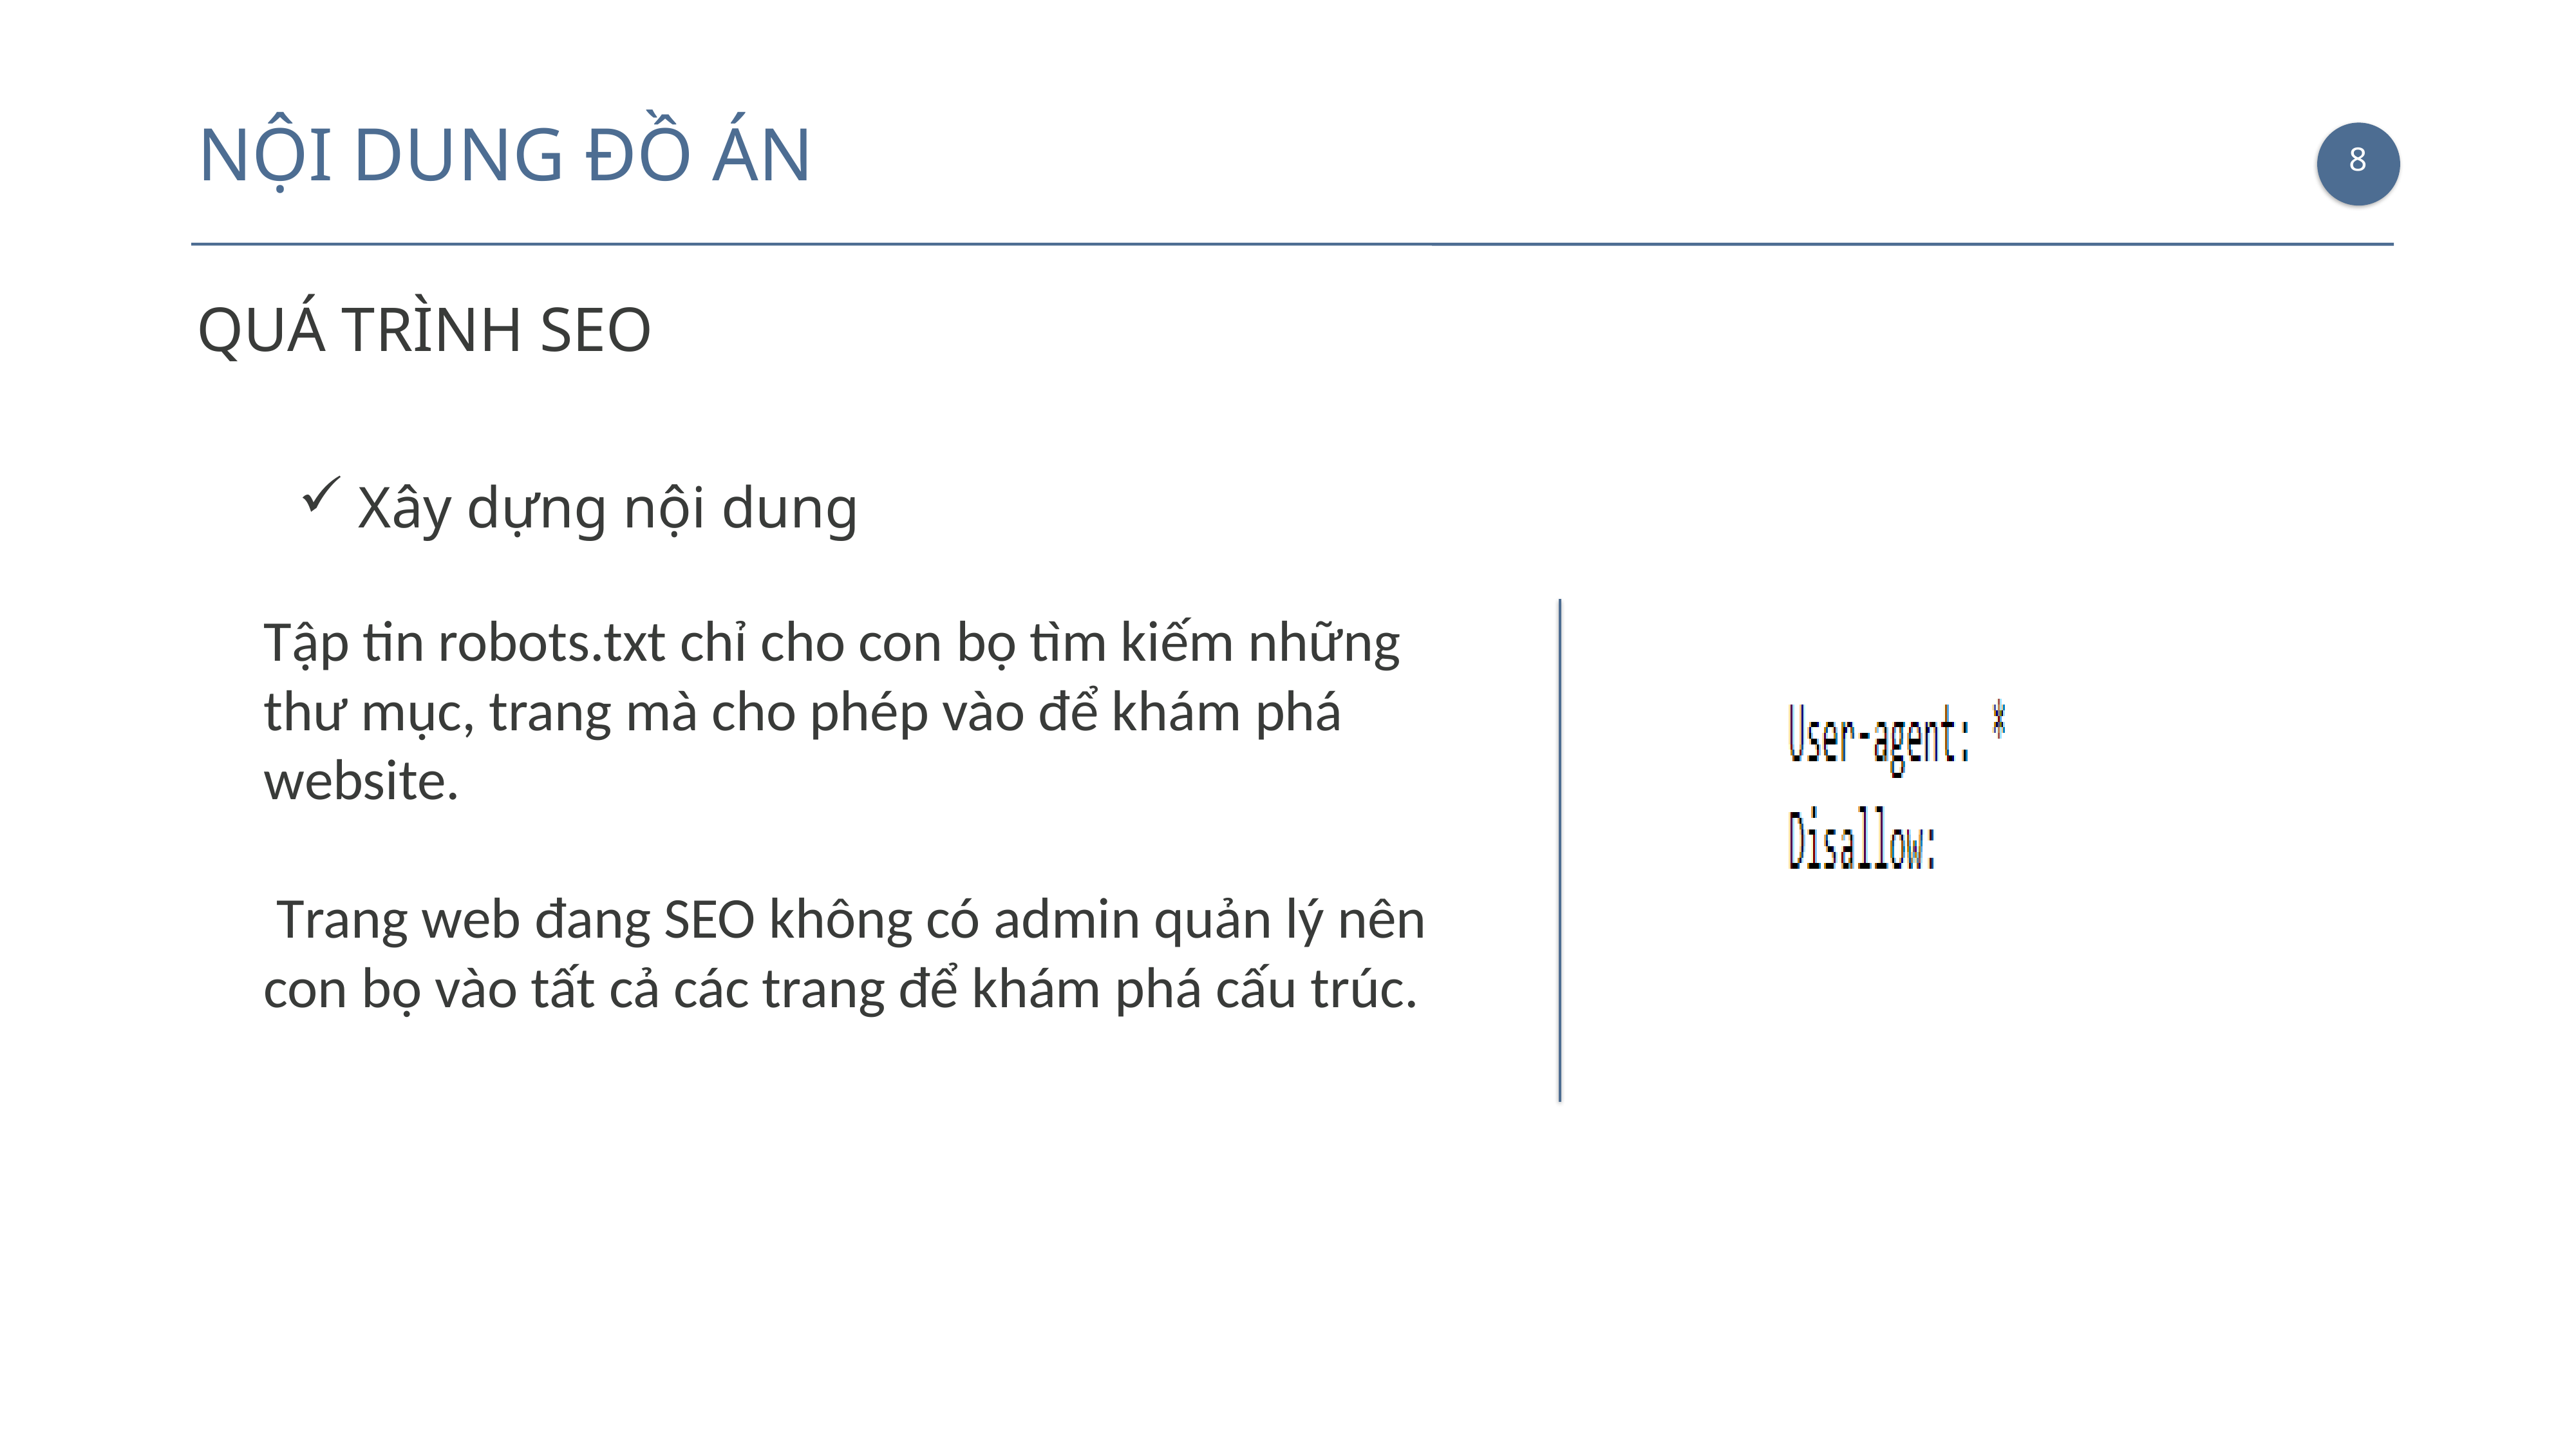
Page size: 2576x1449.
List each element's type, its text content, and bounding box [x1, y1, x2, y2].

text_box NỘI DUNG ĐỒ ÁN [187, 103, 2013, 200]
picture [1487, 567, 2465, 969]
text_box Xây dựng nội dung [288, 467, 879, 544]
text_box Tập tin robots.txt chỉ cho con bọ tìm kiếm những thư mục, trang mà cho phép vào để khám phá website. Trang web đang SEO không có admin quản lý nên con bọ vào tất cả các trang để khám phá cấu trúc. [254, 598, 1437, 1088]
text_box QUÁ TRÌNH SEO [187, 286, 1416, 368]
slide_number 7 [2309, 125, 2407, 196]
